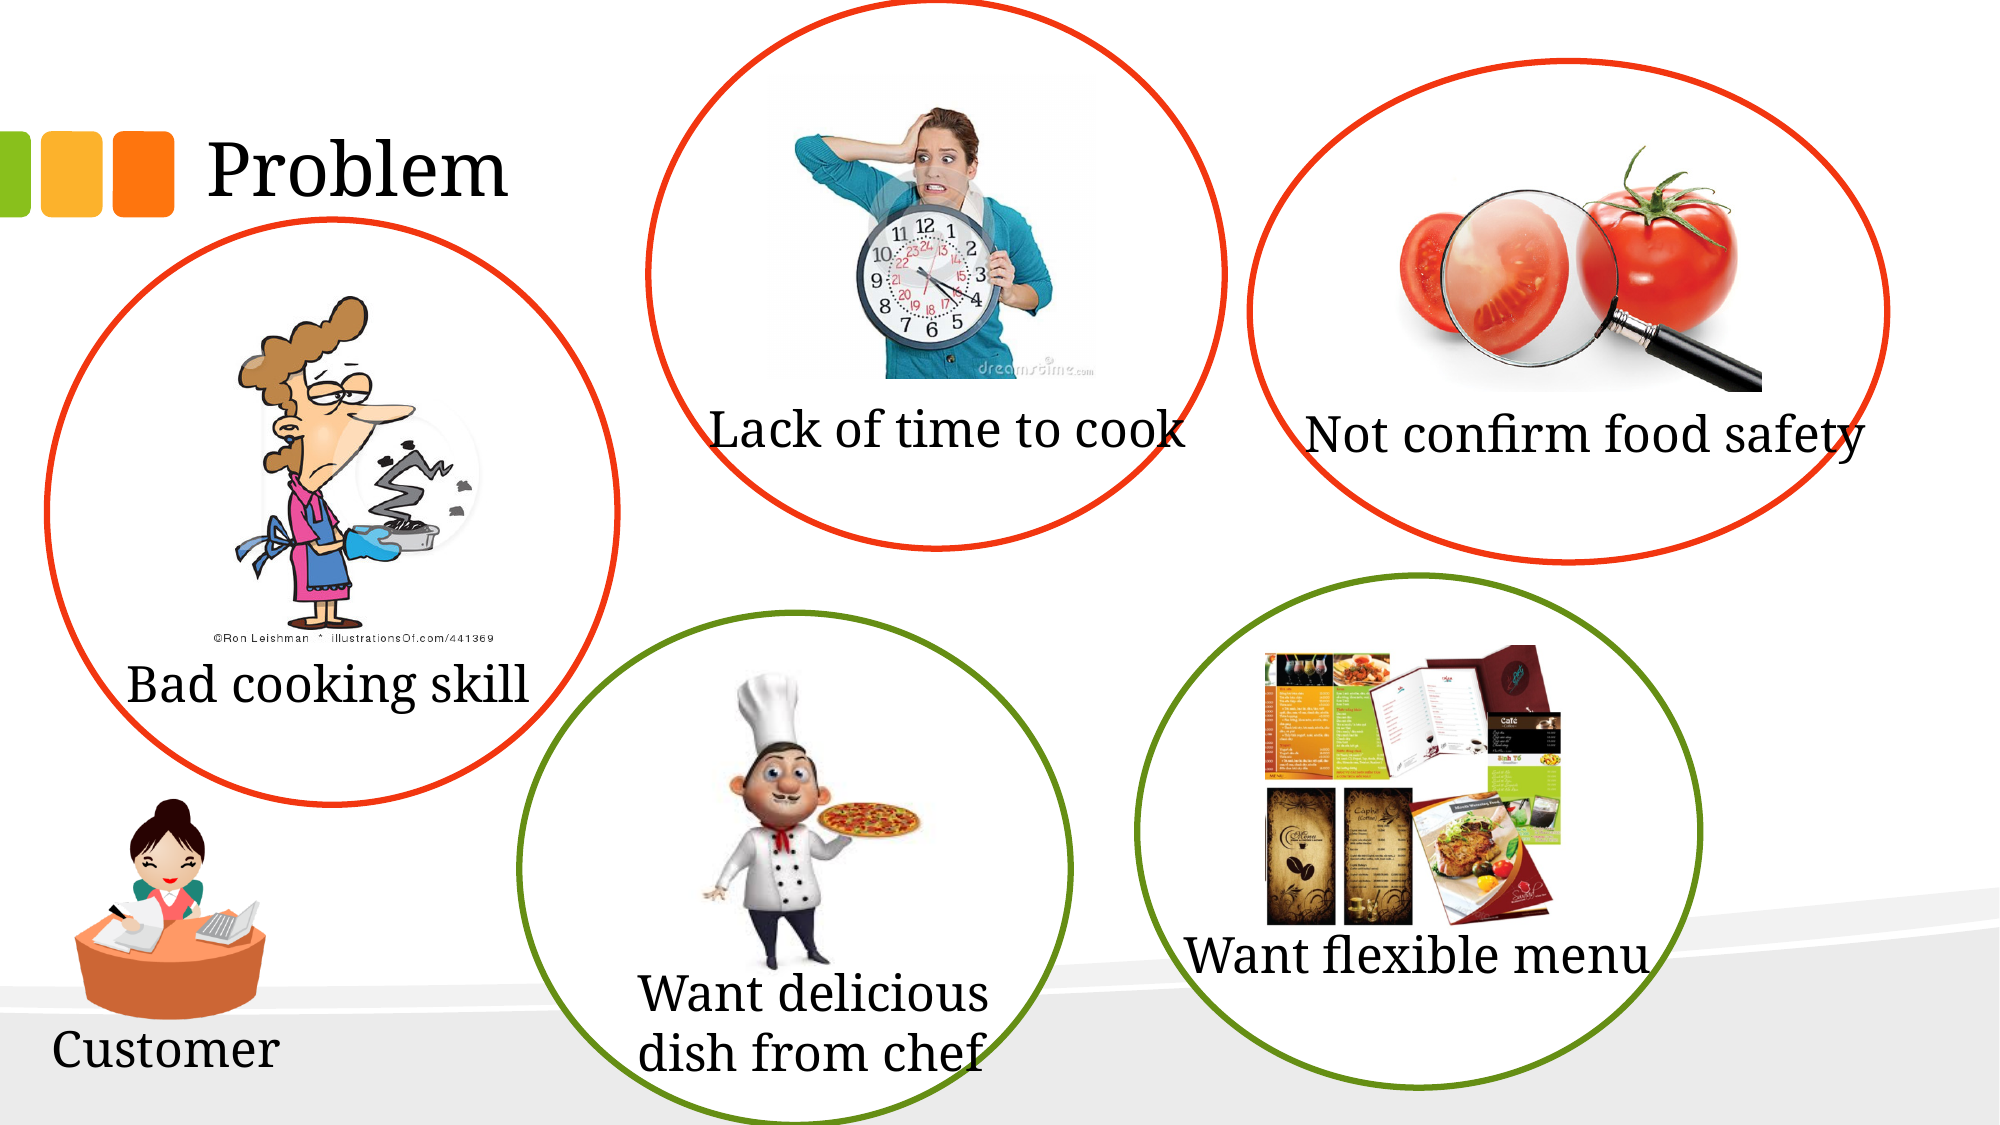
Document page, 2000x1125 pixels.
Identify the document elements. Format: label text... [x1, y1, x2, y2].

text_box Not confirm food safety [1289, 395, 1881, 470]
text_box [1248, 127, 1889, 434]
text_box c [647, 222, 1226, 425]
text_box c [652, 1089, 938, 1125]
title Problem [186, 9, 1786, 222]
text_box Bad cooking skill [111, 645, 553, 720]
text_box c [518, 611, 1072, 1071]
picture [1384, 137, 1762, 392]
text_box Want delicious dish from chef [623, 953, 1045, 1089]
text_box [130, 720, 535, 806]
text_box c [1197, 991, 1641, 1089]
text_box Customer [37, 1009, 296, 1085]
picture [766, 74, 1097, 379]
text_box Lack of time to cook [694, 390, 1202, 465]
text_box [1320, 470, 1817, 564]
text_box c [859, 0, 1014, 9]
text_box Want flexible menu [1168, 915, 1667, 991]
picture [668, 659, 949, 979]
picture [57, 796, 284, 1022]
text_box c [1136, 574, 1702, 955]
text_box c [728, 465, 1146, 550]
picture [1265, 645, 1574, 929]
picture [185, 295, 520, 647]
text_box [46, 222, 619, 699]
